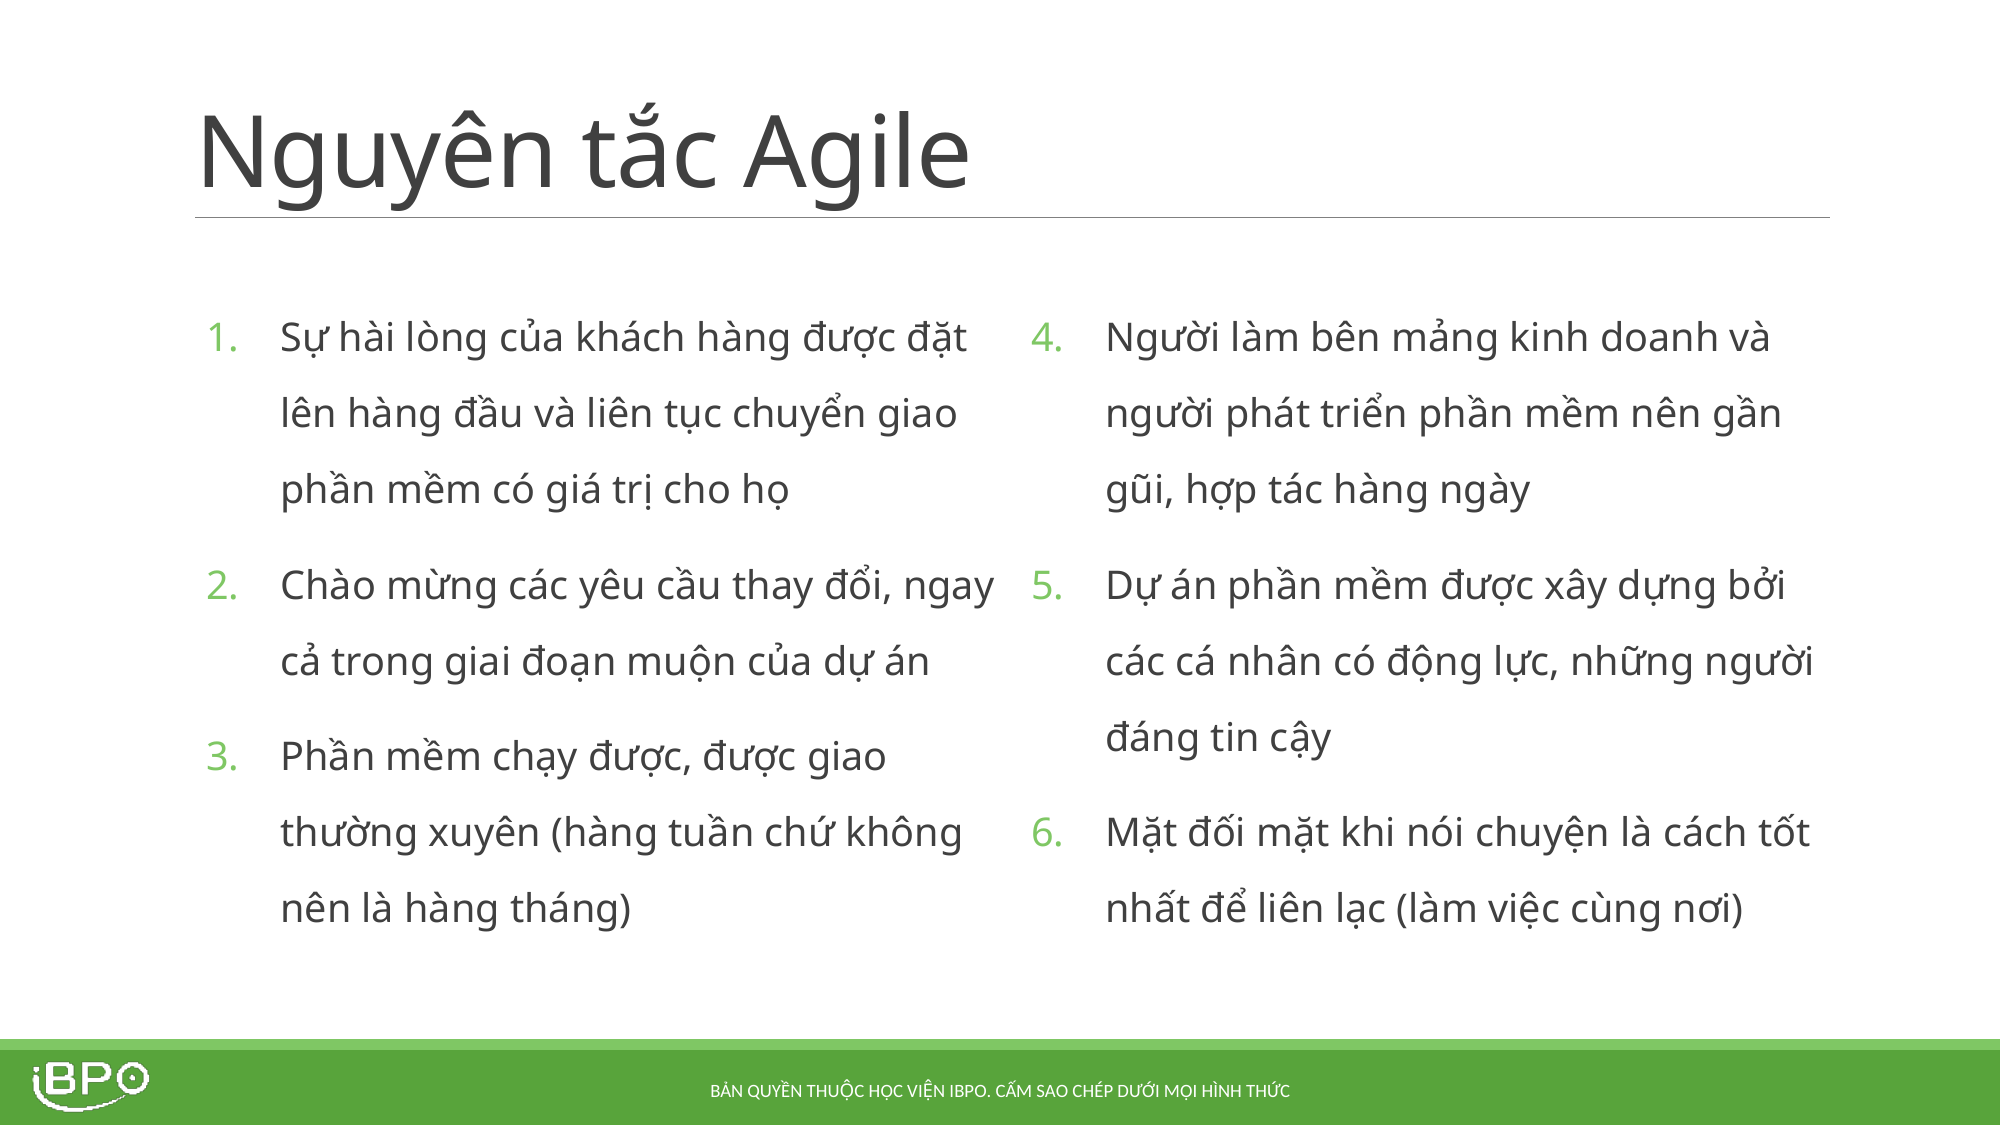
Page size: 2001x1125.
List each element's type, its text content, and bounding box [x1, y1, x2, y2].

title Nguyên tắc Agile [180, 47, 1830, 216]
footer Bản quyền thuộc Học viện iBPO. Cấm sao chép dưới mọi hình thức [604, 1059, 1396, 1120]
list Sự hài lòng của khách hàng được đặt lên hàng đầu và liên tục chuyển giao phần mềm có giá trị cho họ Chào mừng các yêu cầu thay đổi, ngay cả trong giai đoạn muộn của dự án Phần mềm chạy được, được giao thường xuyên (hàng tuần chứ không nên là hàng tháng) Người làm bên mảng kinh doanh và người phát triển phần mềm nên gần gũi, hợp tác hàng ngày Dự án phần mềm được xây dựng bởi các cá nhân có động lực, những người đáng tin cậy Mặt đối mặt khi nói chuyện là cách tốt nhất để liên lạc (làm việc cùng nơi) [180, 276, 1830, 963]
picture [13, 1048, 167, 1125]
